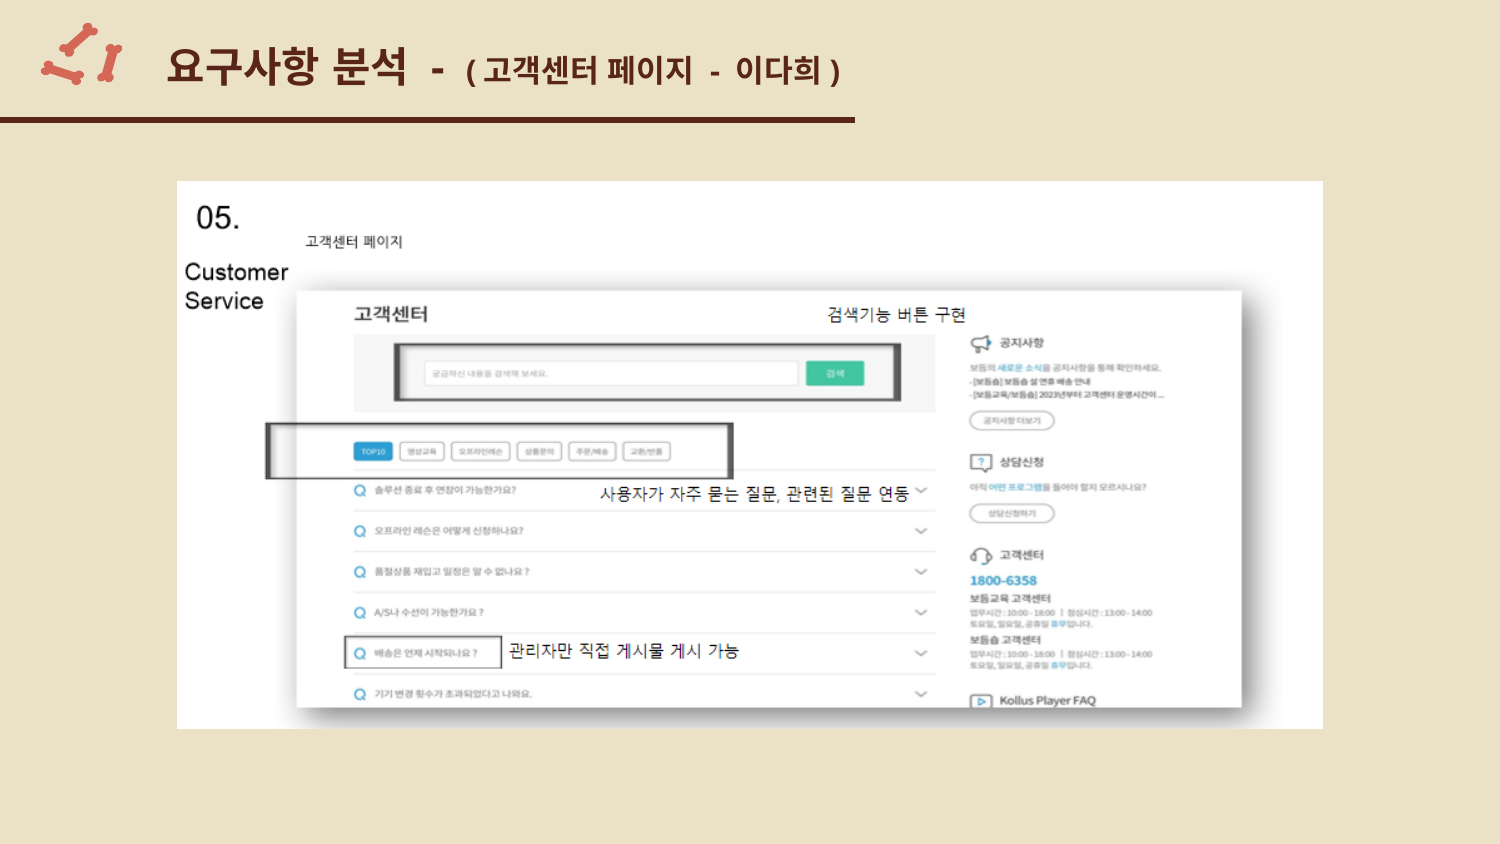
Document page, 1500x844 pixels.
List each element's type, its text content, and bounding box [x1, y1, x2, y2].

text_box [39, 25, 130, 86]
picture [177, 181, 1323, 729]
title 요구사항 분석 - (고객센터 페이지 - 이다희) [0, 25, 1007, 120]
